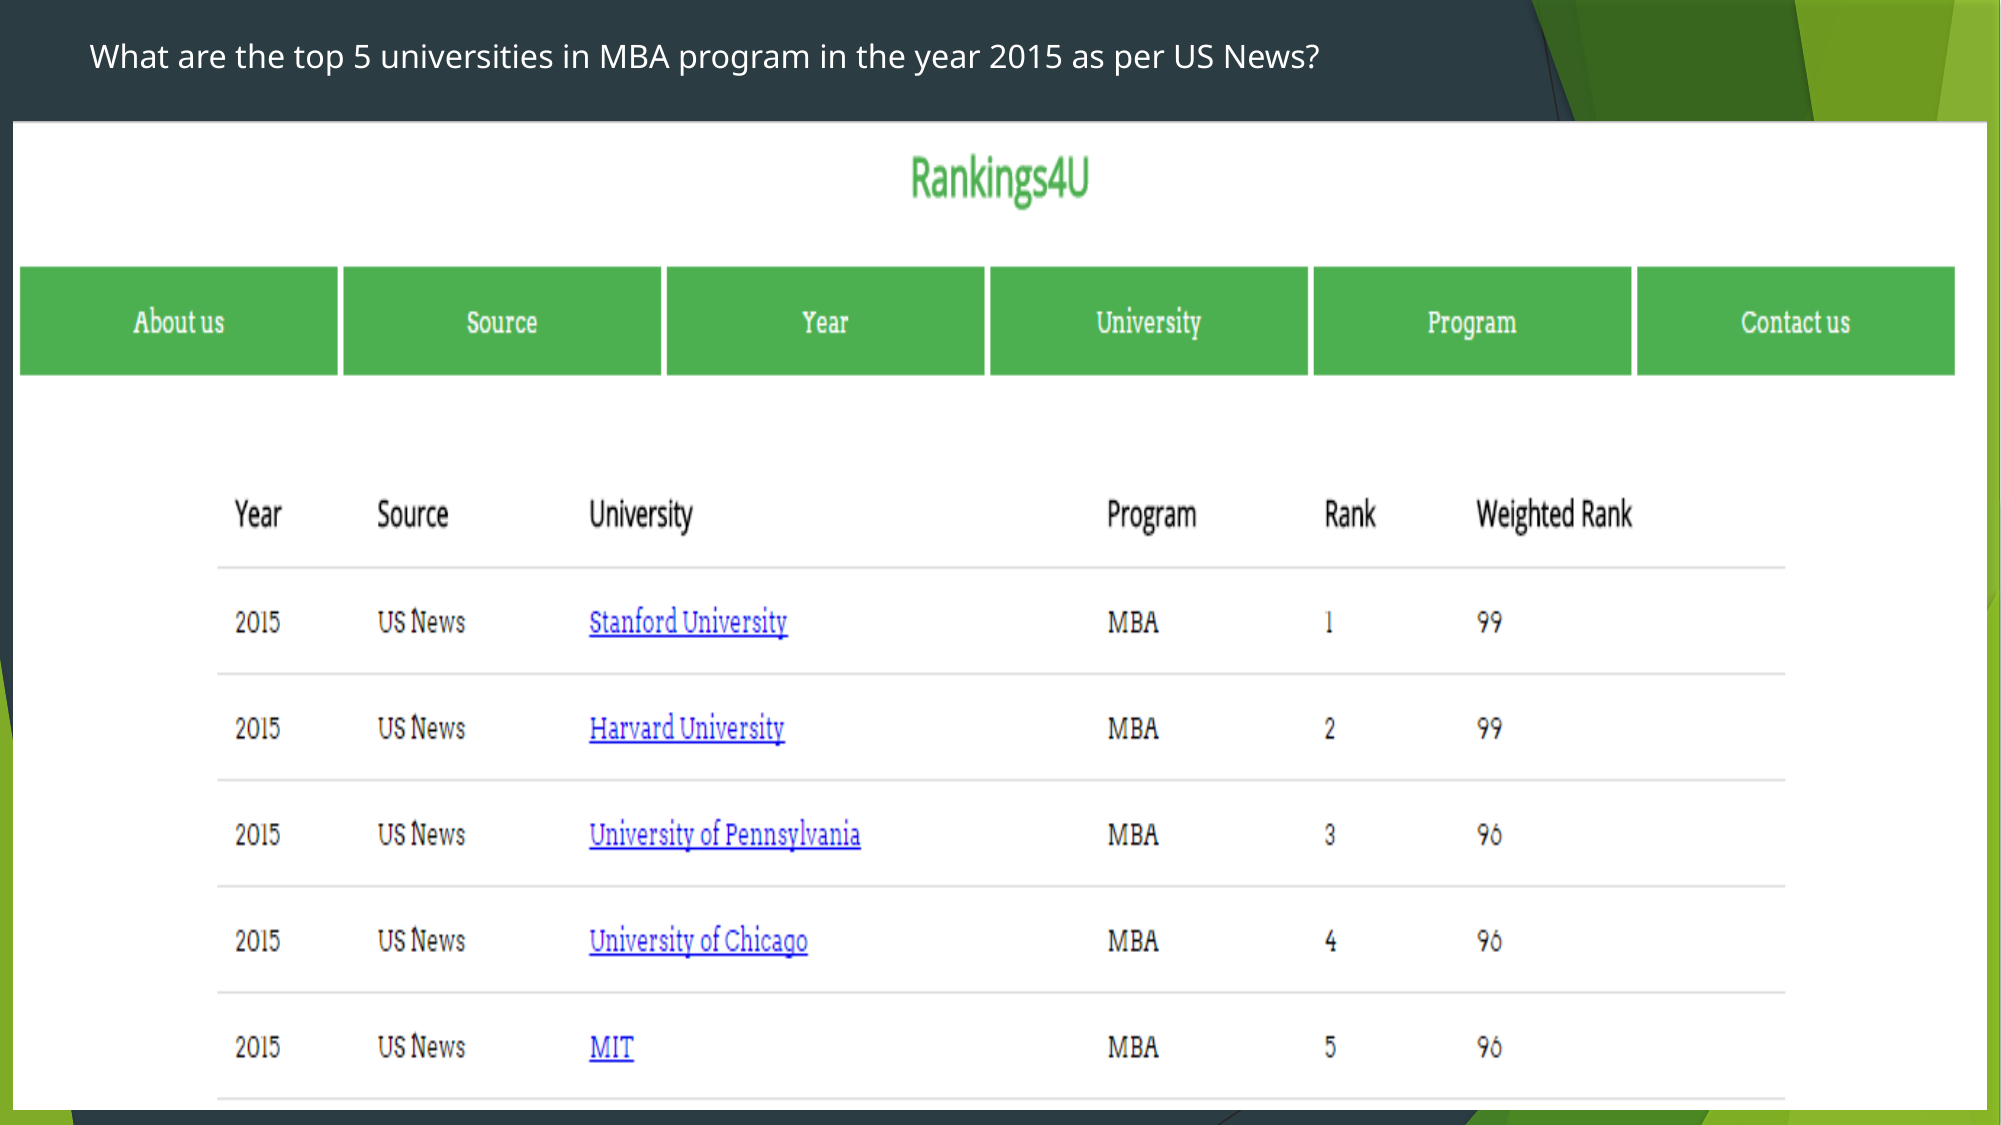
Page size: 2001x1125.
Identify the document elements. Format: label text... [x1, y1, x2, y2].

text_box What are the top 5 universities in MBA program in the year 2015 as per US News? [74, 29, 1485, 84]
picture [13, 121, 1988, 1111]
